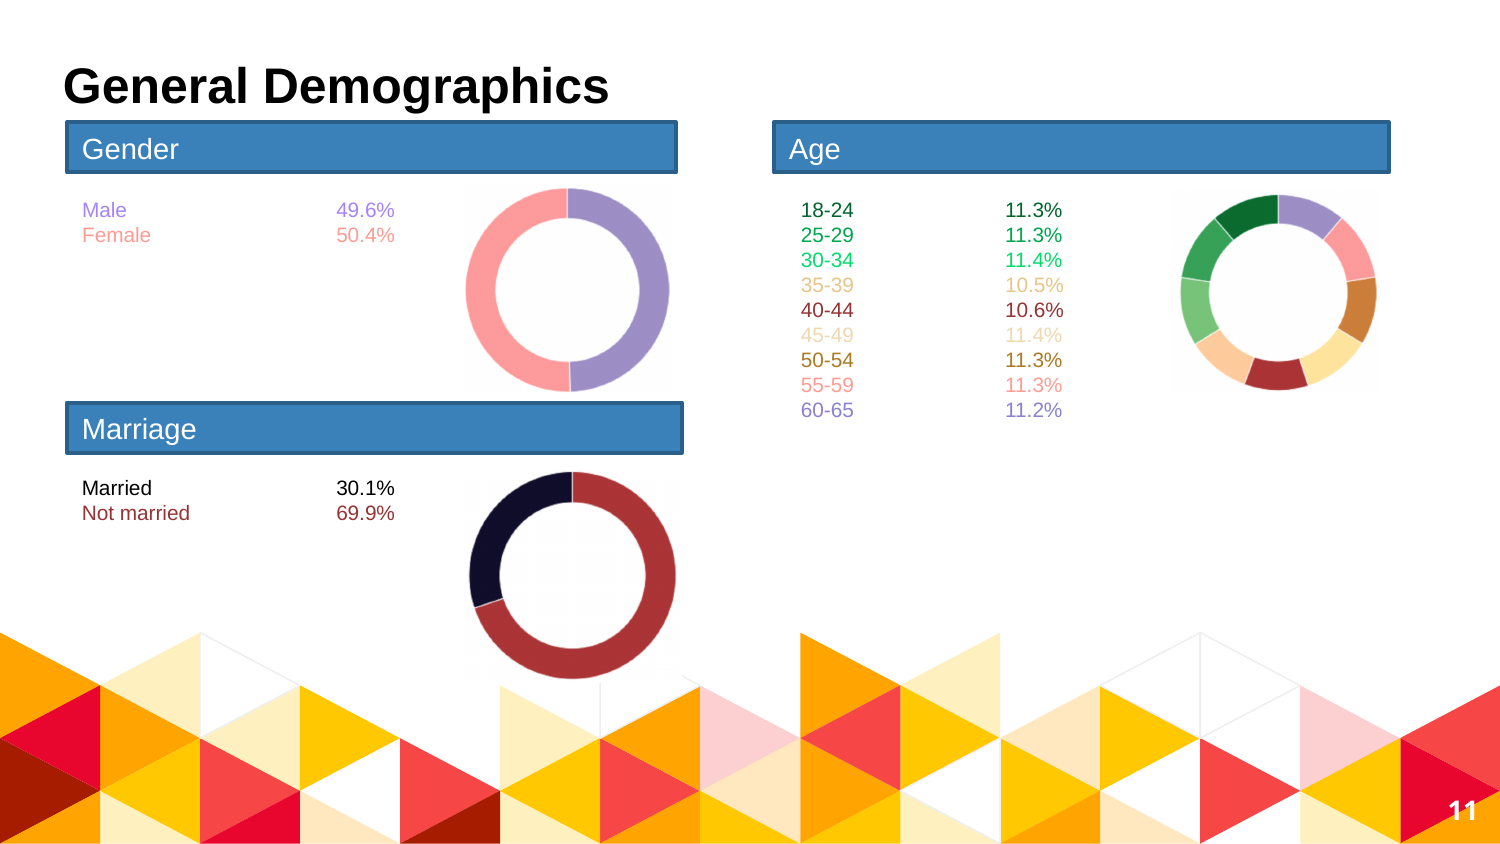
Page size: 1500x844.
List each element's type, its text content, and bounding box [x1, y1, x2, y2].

picture [1170, 189, 1380, 394]
text_box General Demographics [48, 46, 657, 122]
text_box 49.6% 50.4% [321, 189, 422, 255]
text_box 11.3% 11.3% 11.4% 10.5% 10.6% 11.4% 11.3% 11.3% 11.2% [990, 189, 1118, 430]
slide_number 11 [1403, 779, 1494, 844]
picture [461, 467, 683, 684]
text_box 18-24 25-29 30-34 35-39 40-44 45-49 50-54 55-59 60-65 [786, 189, 950, 465]
text_box 30.1% 69.9% [321, 467, 446, 567]
text_box Male Female [67, 189, 168, 255]
text_box Married Not married [67, 467, 269, 532]
text_box Age [772, 120, 1391, 174]
text_box Gender [65, 120, 678, 174]
picture [461, 181, 674, 394]
text_box Marriage [65, 401, 684, 455]
